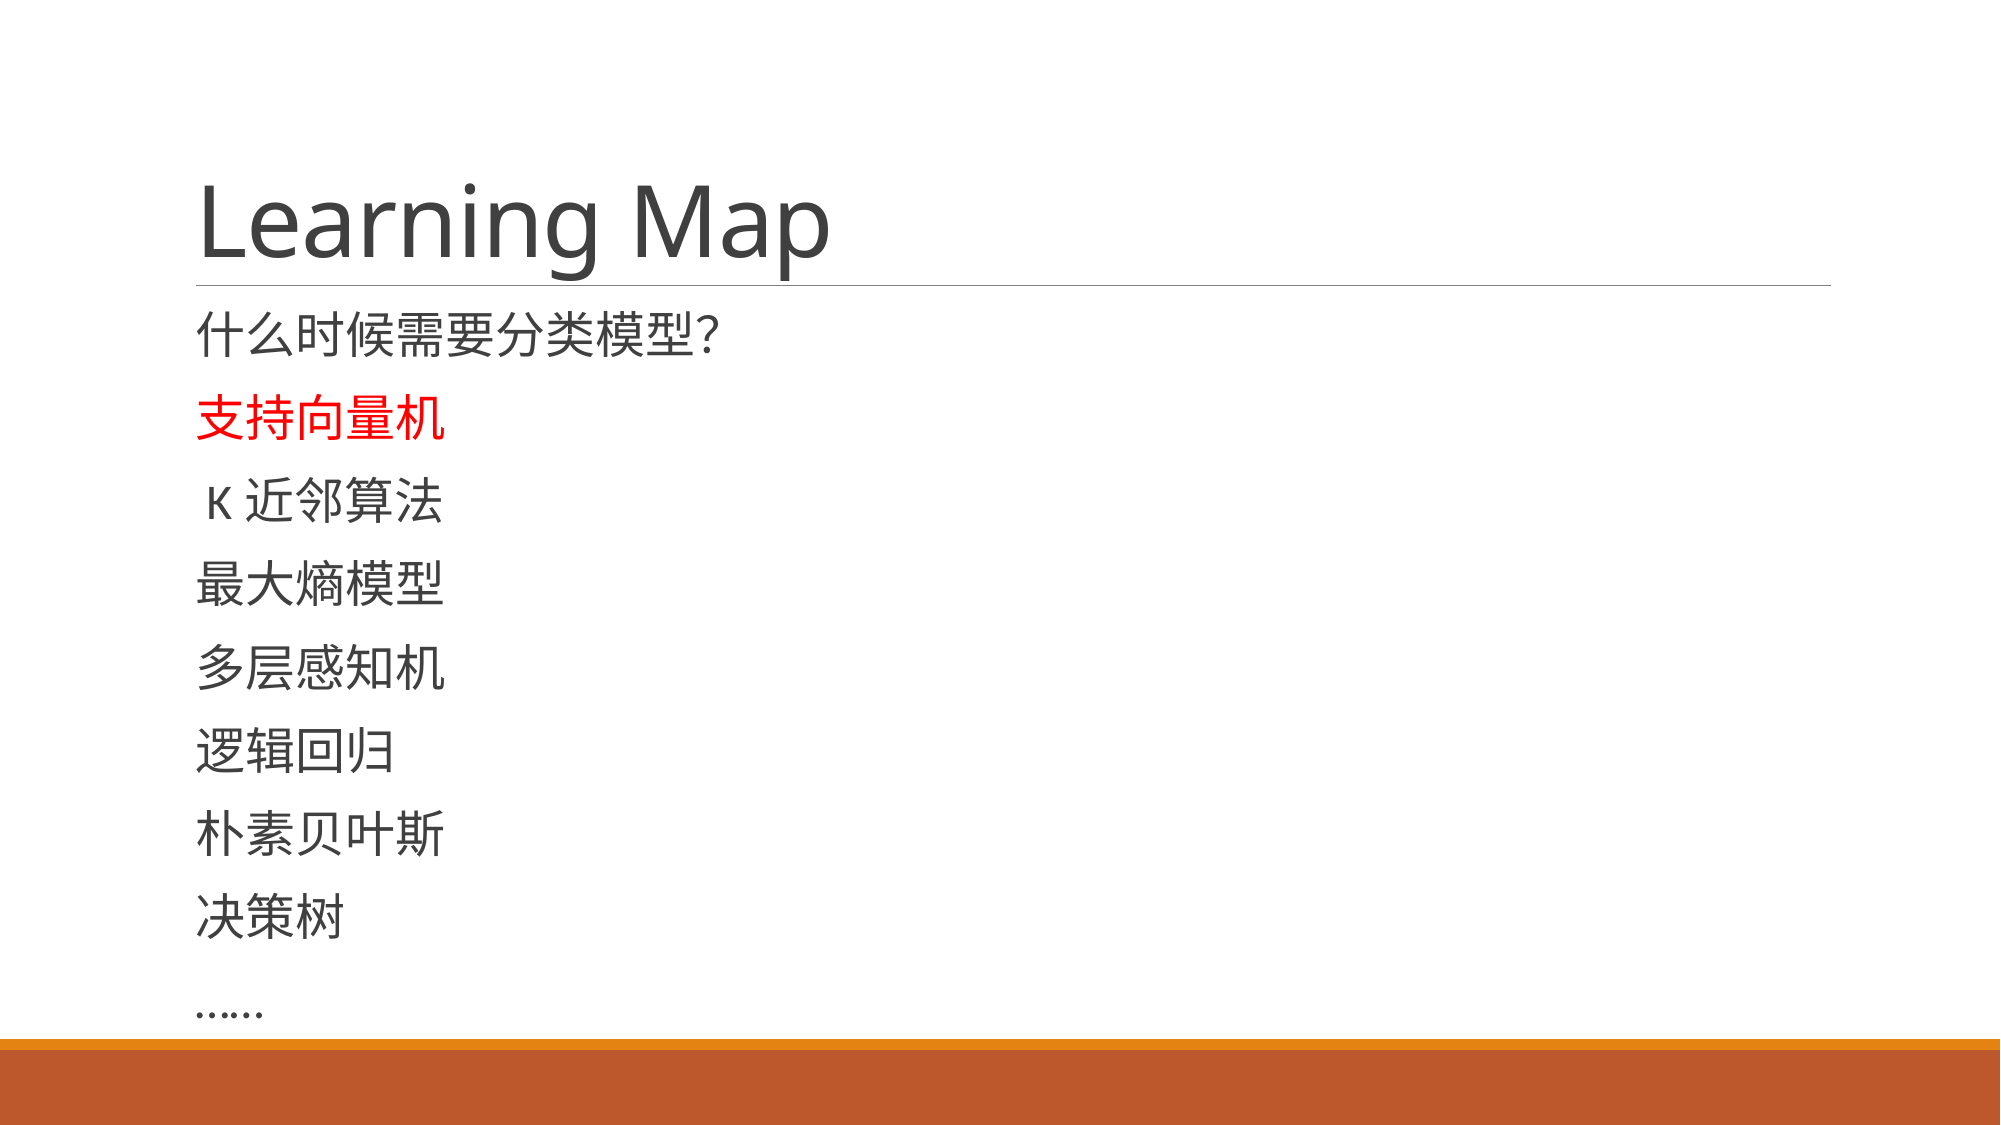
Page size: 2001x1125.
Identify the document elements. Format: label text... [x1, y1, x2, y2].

list 什么时候需要分类模型？ 支持向量机 K近邻算法 最大熵模型 多层感知机 逻辑回归 朴素贝叶斯 决策树 …… [180, 302, 1830, 963]
title Learning Map [180, 47, 1830, 285]
